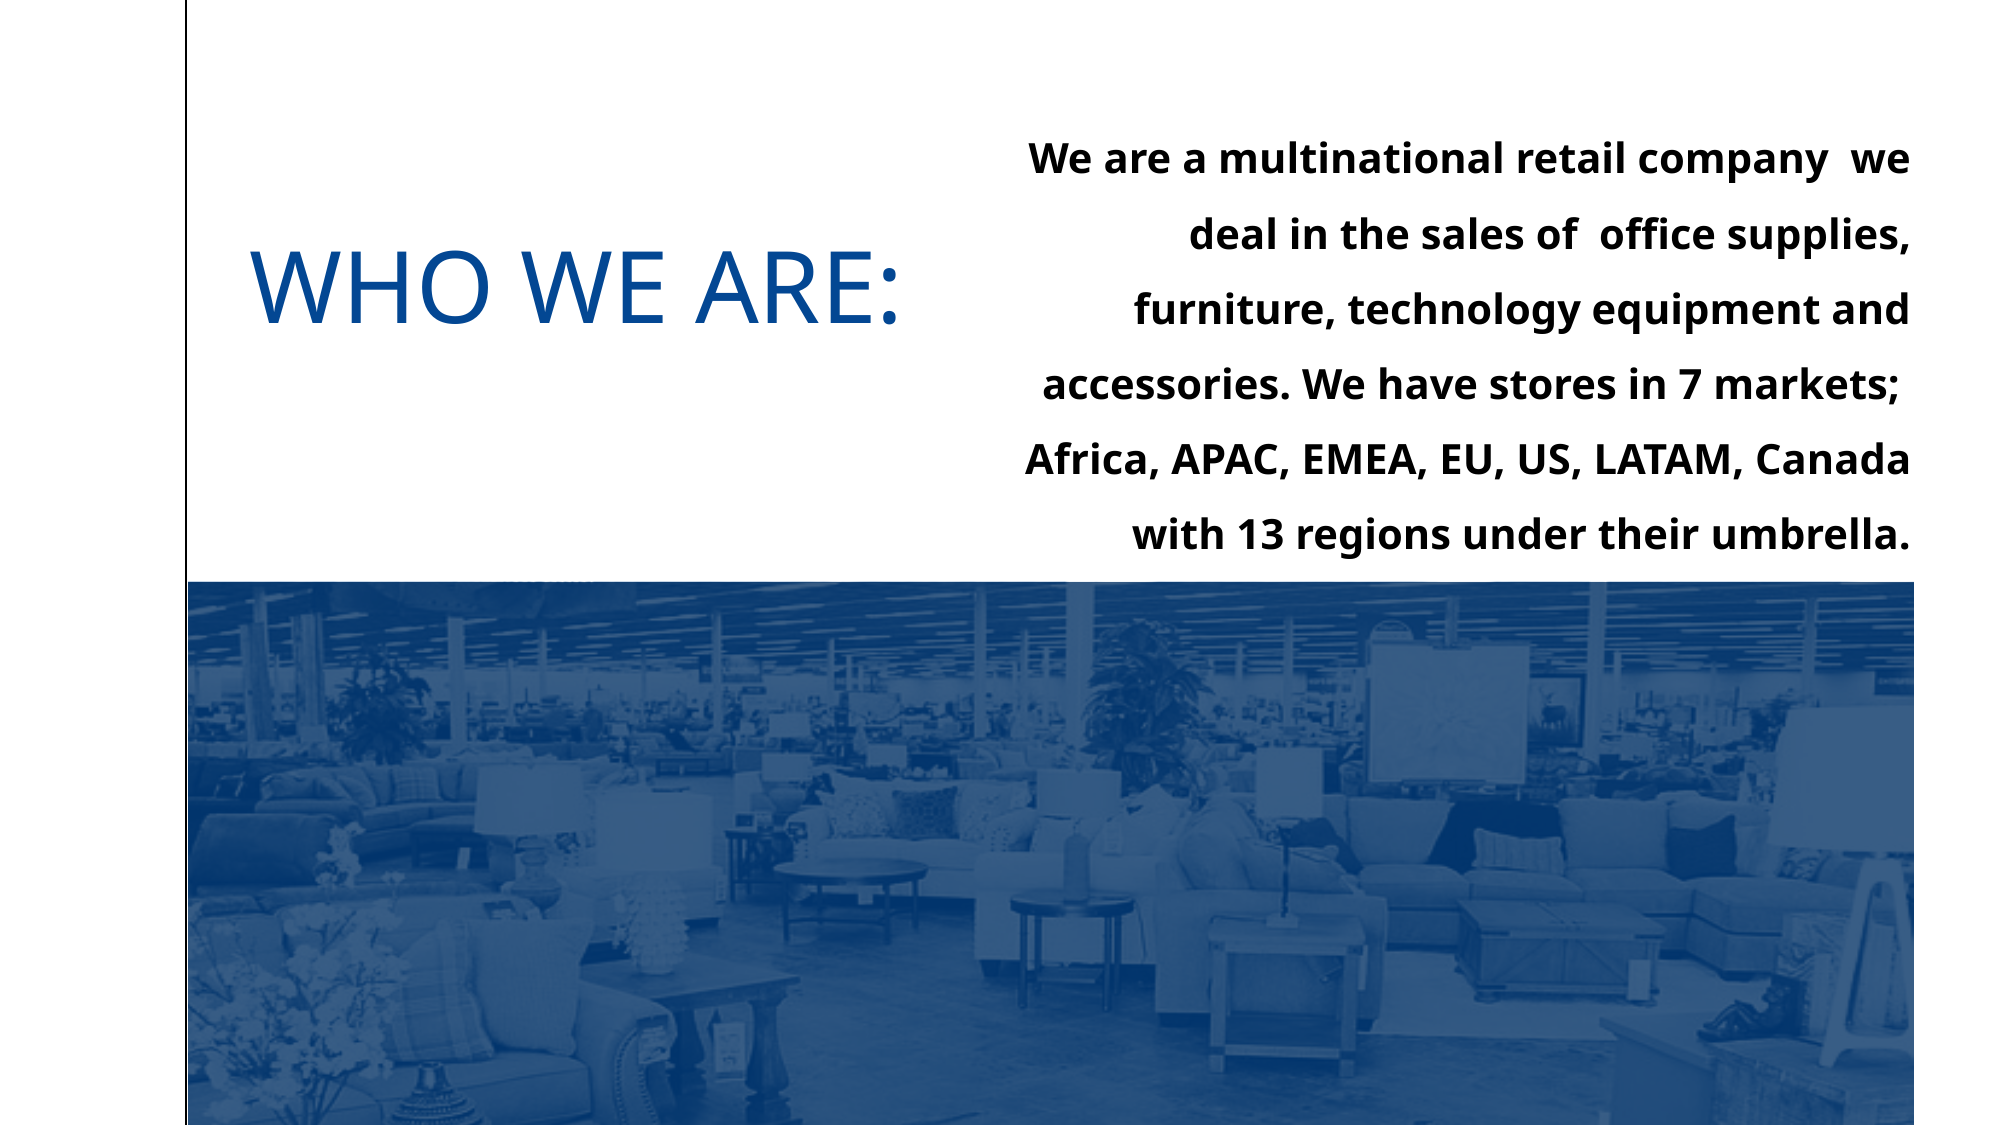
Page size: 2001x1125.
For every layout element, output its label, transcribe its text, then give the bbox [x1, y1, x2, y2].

list We are a multinational retail company we deal in the sales of office supplies, furniture, technology equipment and accessories. We have stores in 7 markets; Africa, APAC, EMEA, EU, US, LATAM, Canada with 13 regions under their umbrella. [989, 99, 1927, 582]
title Who we are: [249, 55, 951, 527]
picture [187, 581, 1914, 1125]
